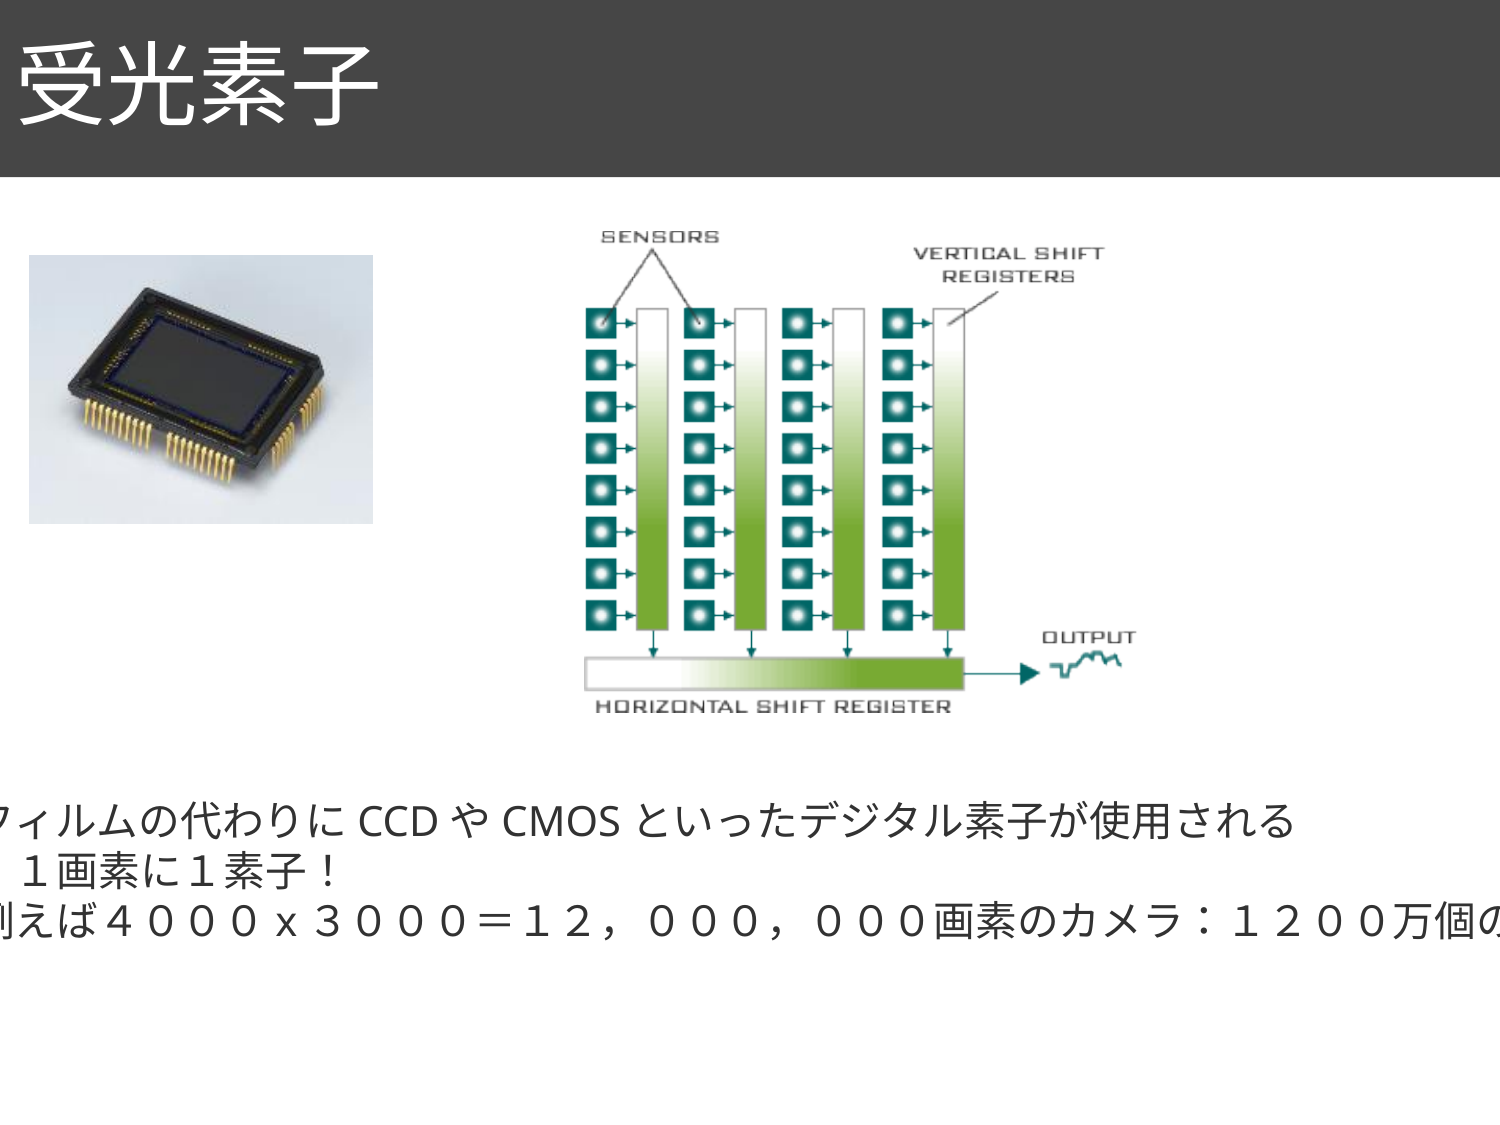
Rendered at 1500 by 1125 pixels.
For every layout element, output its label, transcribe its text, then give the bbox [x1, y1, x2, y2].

picture [584, 231, 1156, 713]
title 受光素子 [0, 0, 1500, 178]
picture [29, 255, 373, 524]
text_box フィルムの代わりにCCDやCMOSといったデジタル素子が使用される １画素に１素子！ 例えば４０００x３０００＝１２，０００，０００画素のカメラ：１２００万個の素子 [0, 786, 1500, 952]
